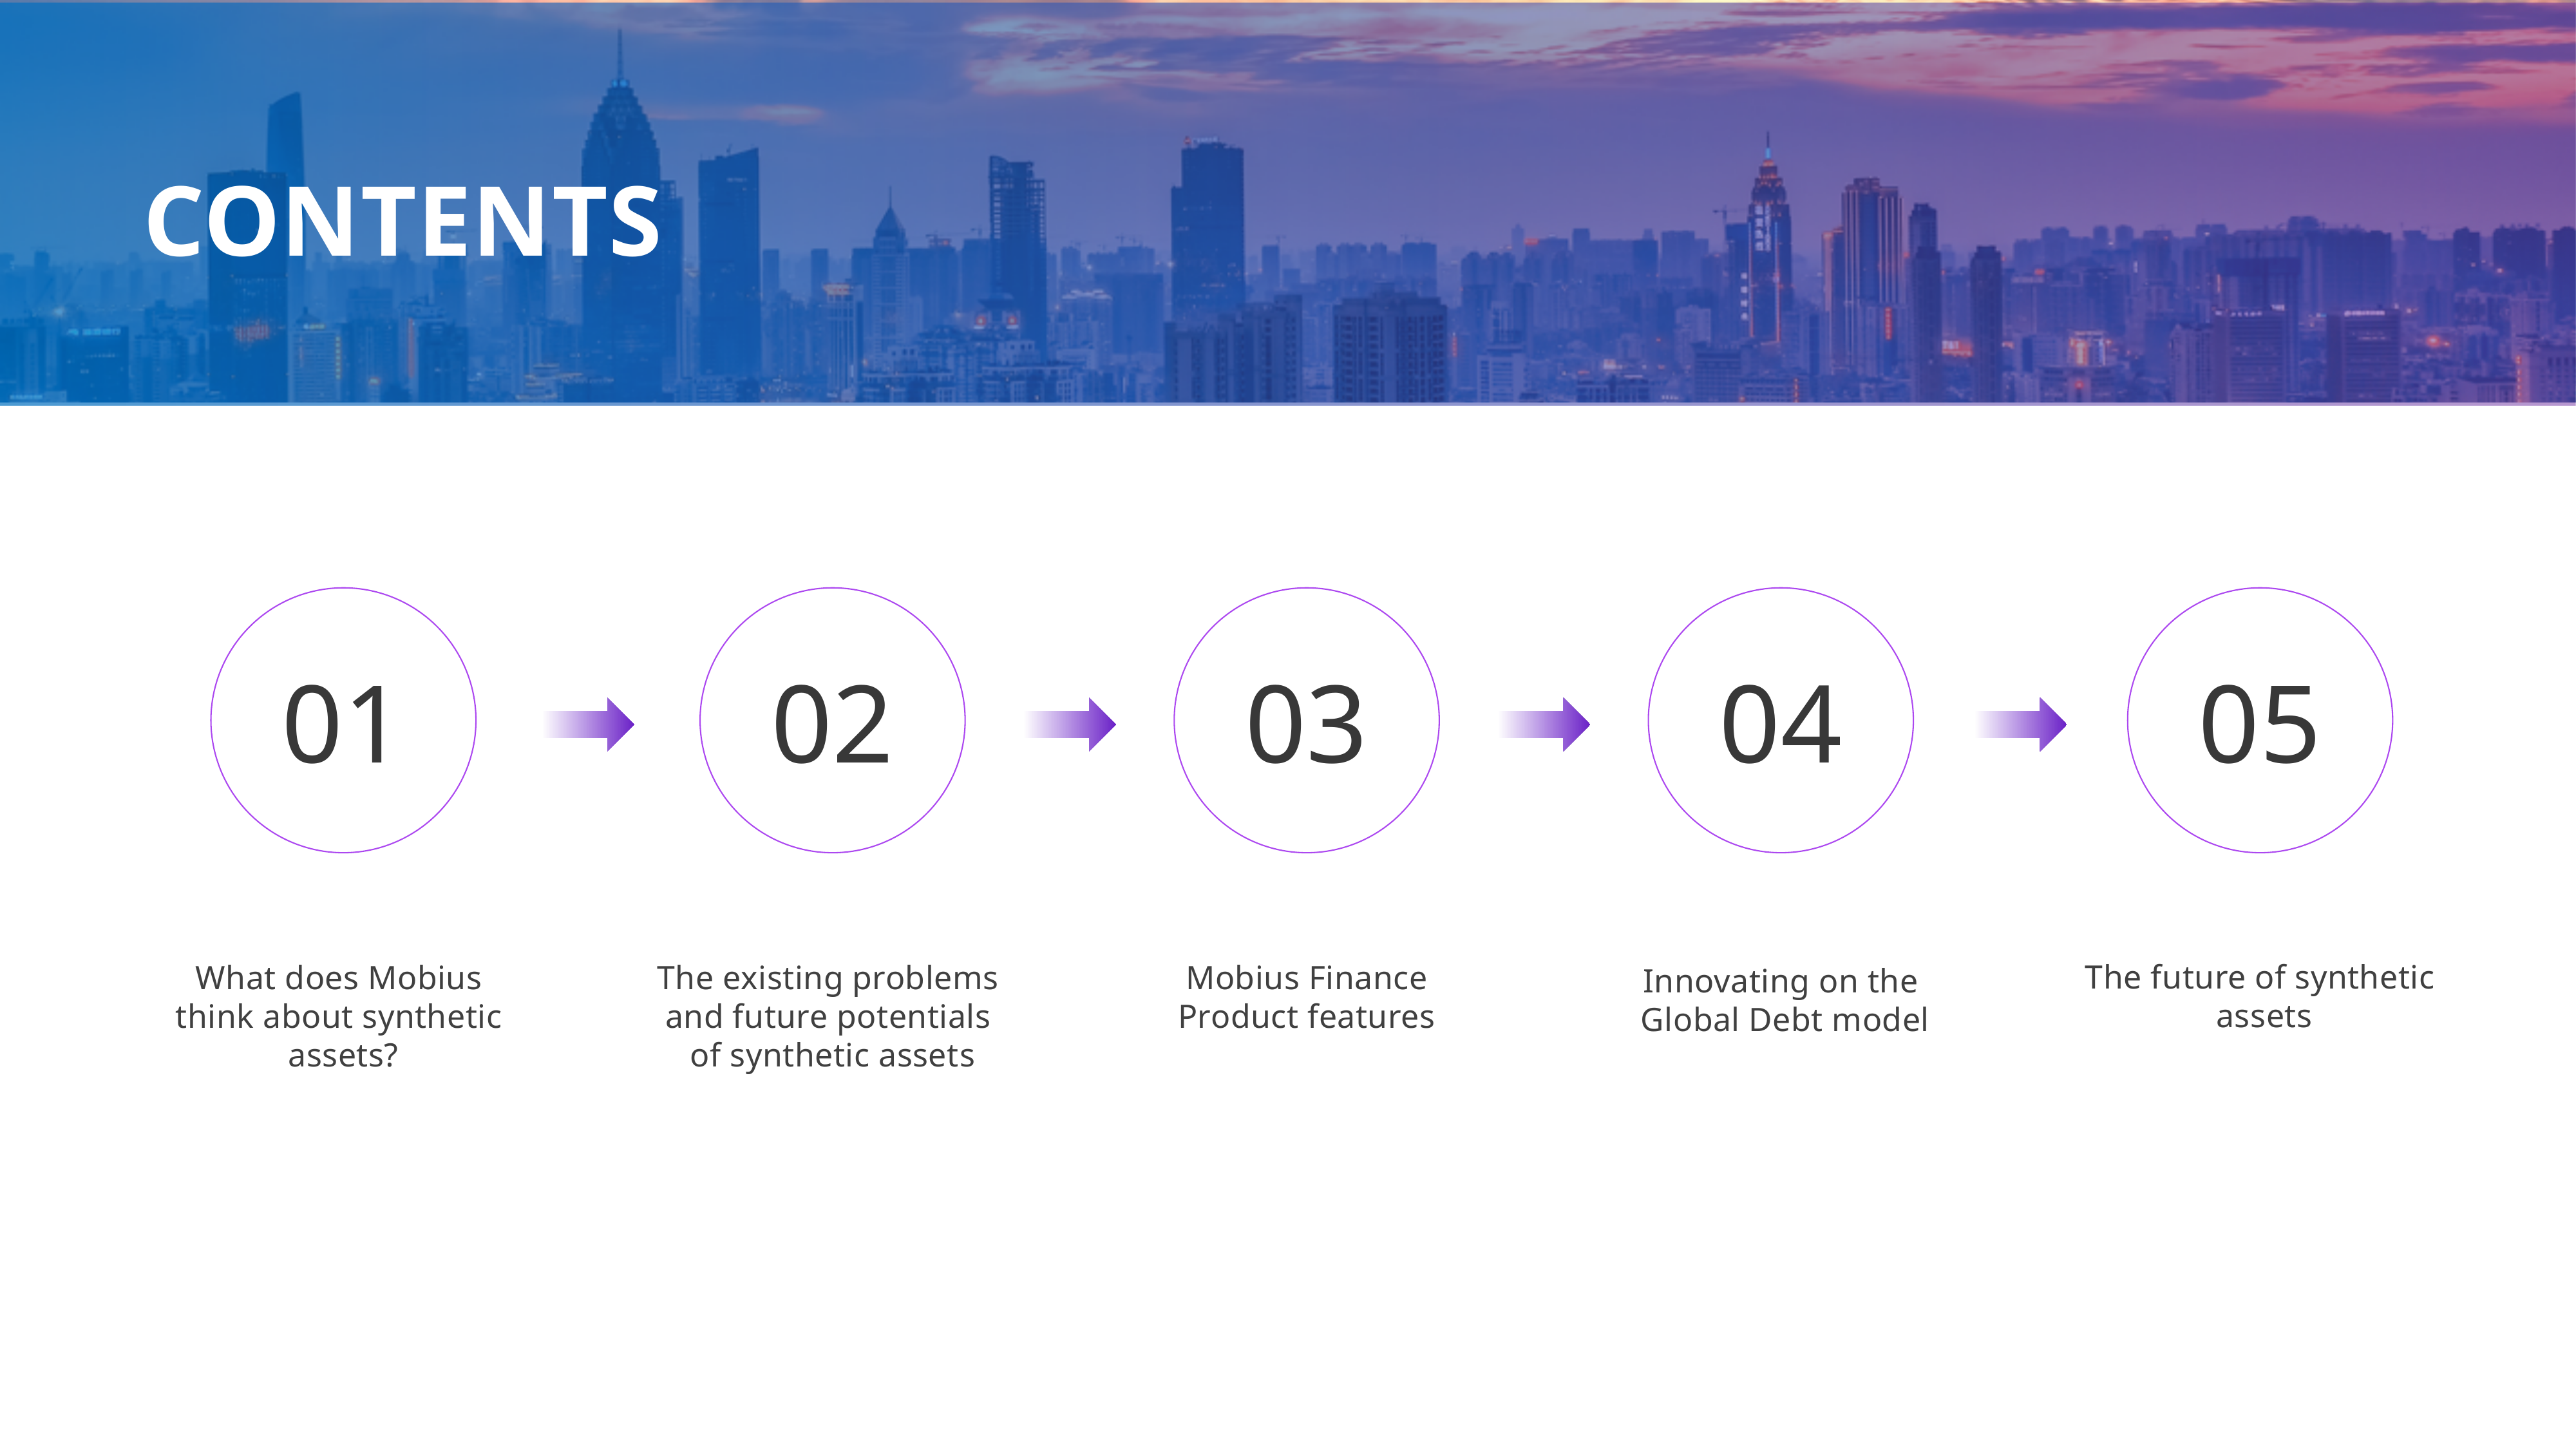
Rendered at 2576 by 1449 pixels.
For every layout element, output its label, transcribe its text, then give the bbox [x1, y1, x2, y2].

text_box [1168, 587, 1445, 1040]
picture [0, 0, 2576, 402]
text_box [162, 587, 524, 1079]
text_box [1974, 697, 2067, 752]
text_box 04 [1714, 650, 1848, 790]
text_box [1647, 587, 1915, 854]
text_box Innovating on the Global Debt model [1605, 954, 1965, 1043]
text_box [0, 402, 2576, 406]
text_box [542, 697, 634, 752]
text_box [1497, 697, 1591, 752]
text_box [1023, 697, 1116, 752]
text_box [647, 587, 1018, 1079]
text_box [2070, 587, 2450, 1040]
